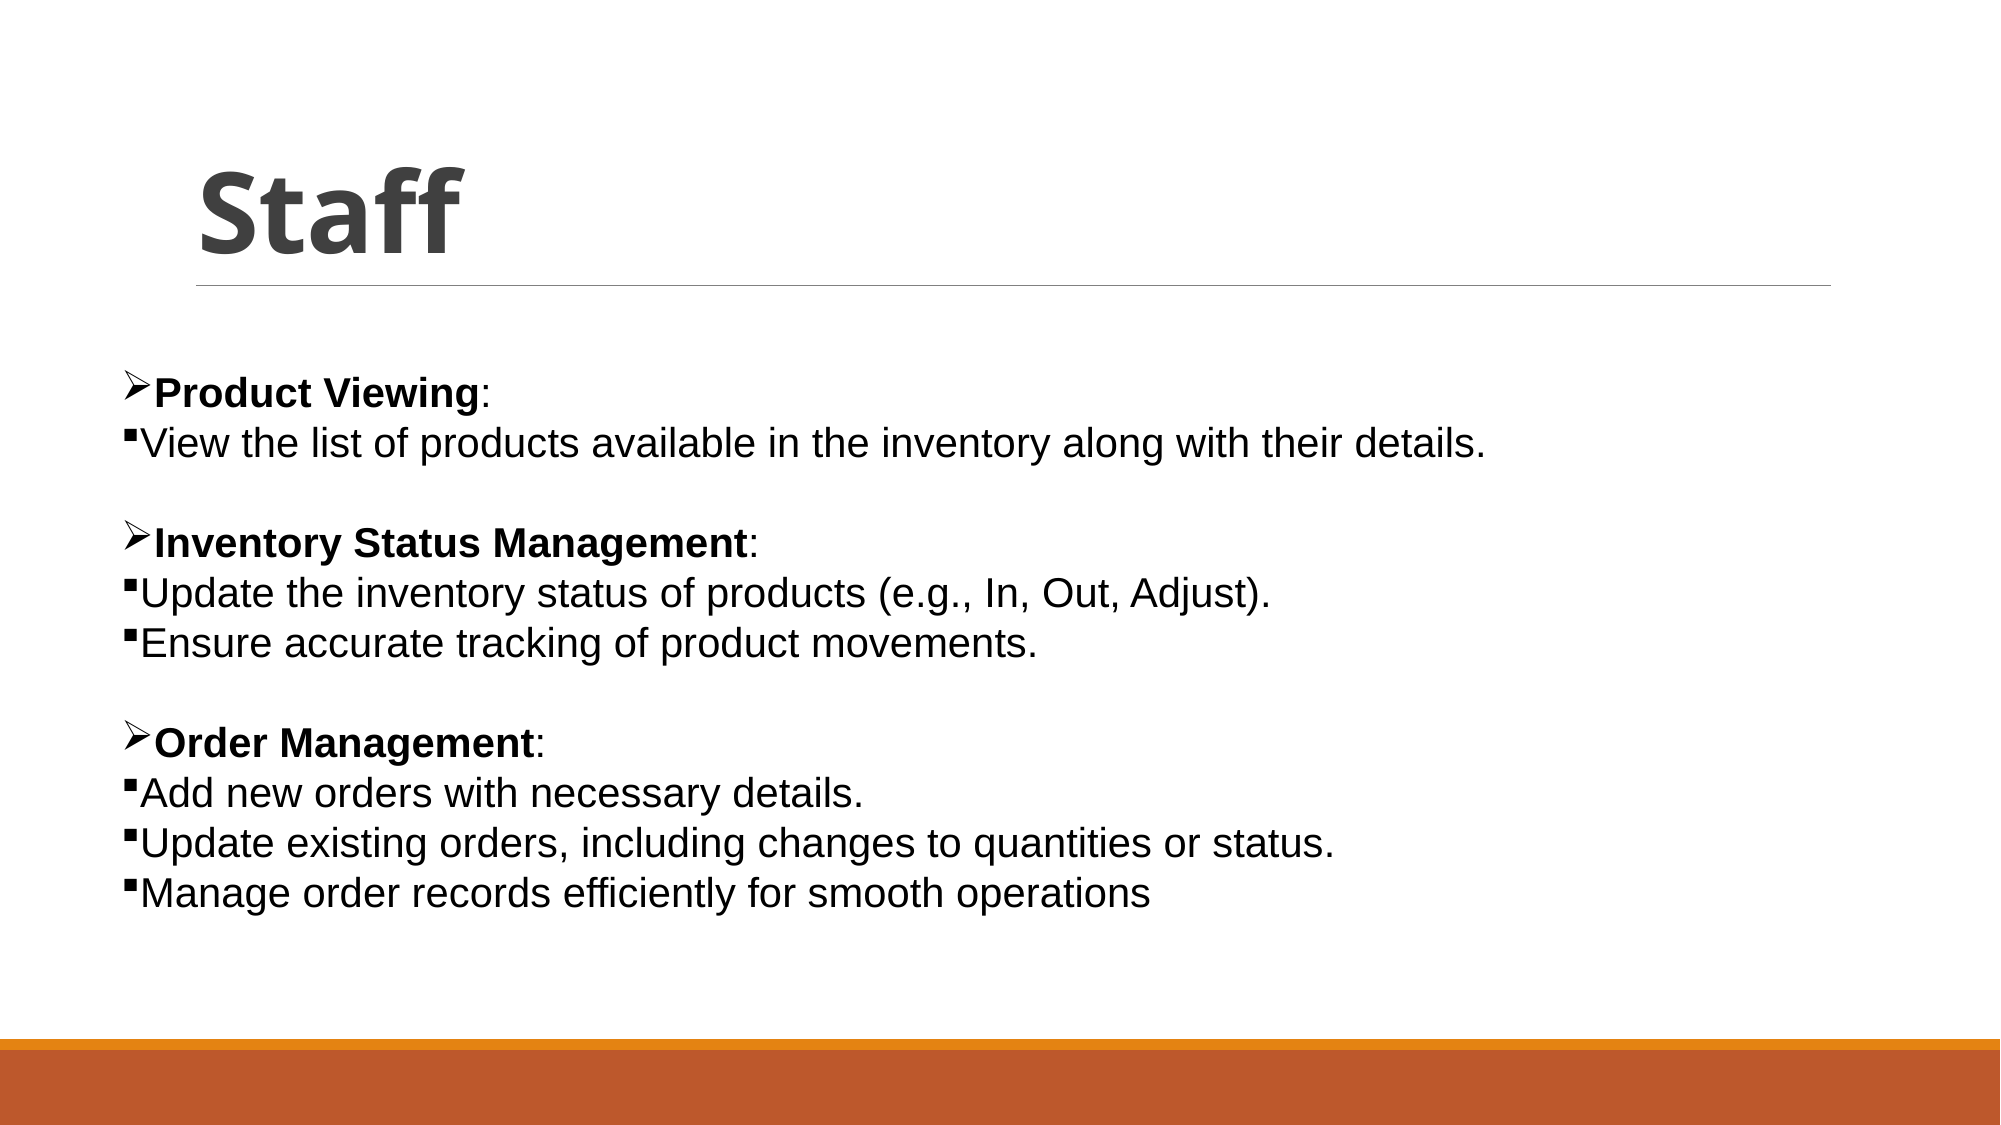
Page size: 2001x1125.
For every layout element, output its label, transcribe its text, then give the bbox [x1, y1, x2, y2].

list Product Viewing: View the list of products available in the inventory along with their details. Inventory Status Management: Update the inventory status of products (e.g., In, Out, Adjust). Ensure accurate tracking of product movements. Order Management: Add new orders with necessary details. Update existing orders, including changes to quantities or status. Manage order records efficiently for smooth operations [106, 336, 1551, 990]
title Staff [183, 46, 1833, 285]
